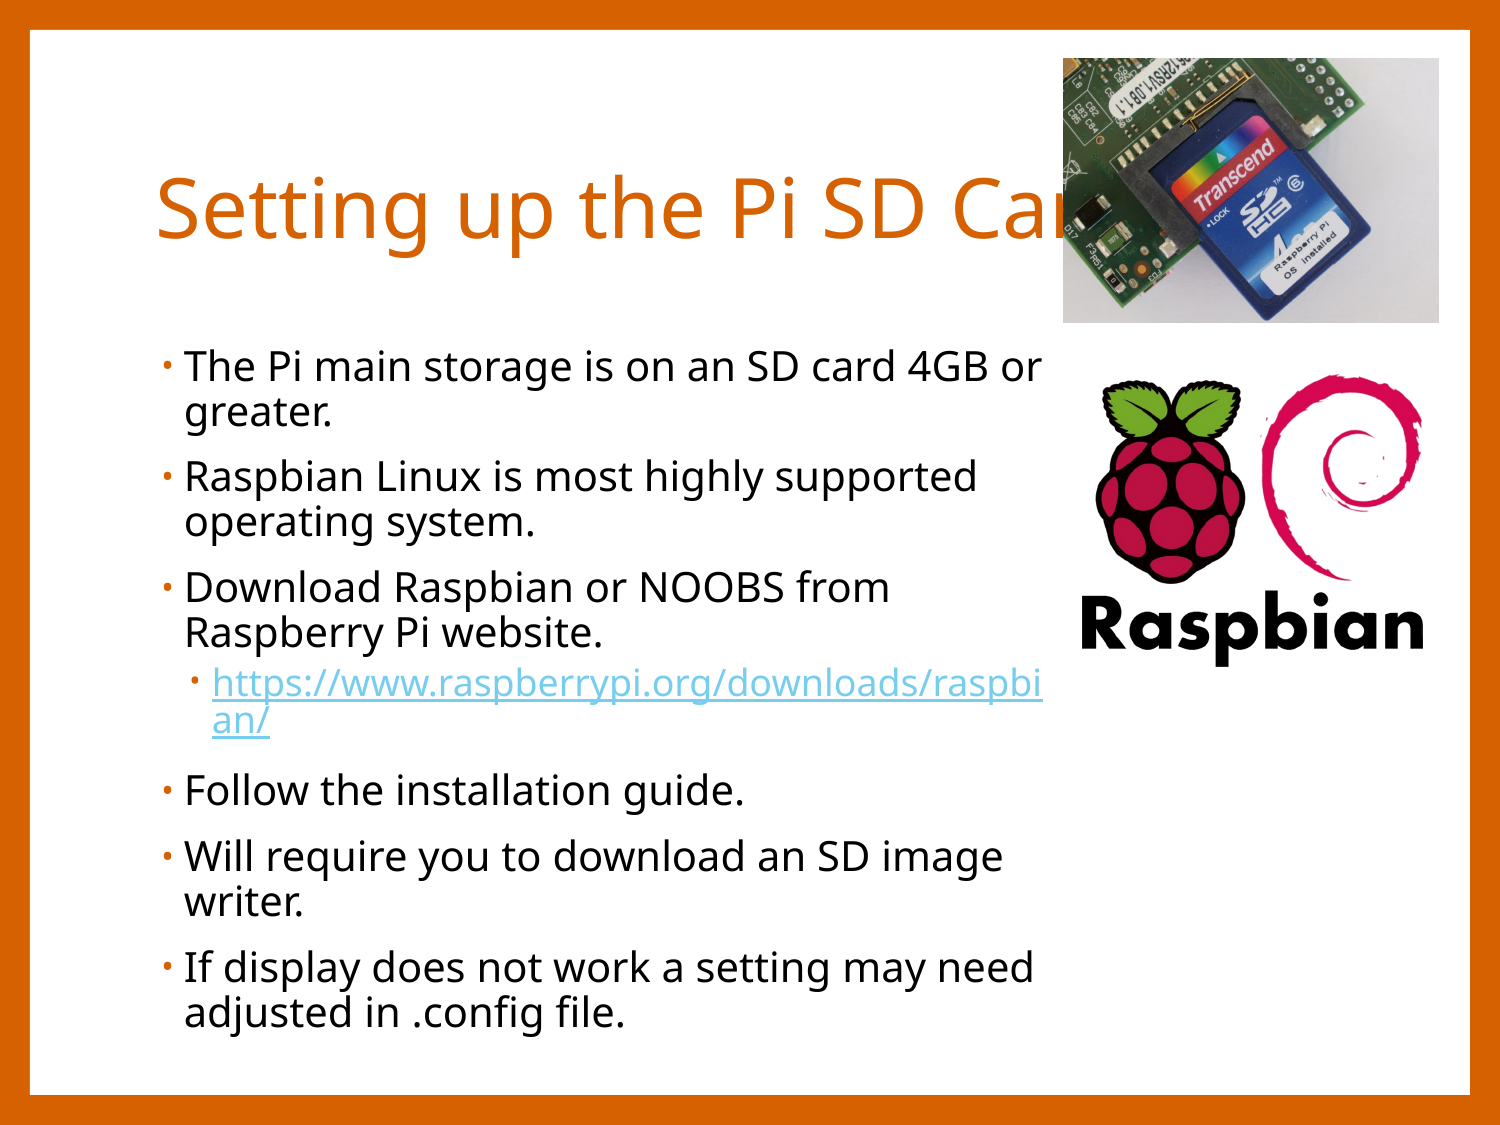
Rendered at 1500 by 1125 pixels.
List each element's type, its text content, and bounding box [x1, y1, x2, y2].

title Setting up the Pi SD Card [140, 99, 1057, 323]
picture [1063, 58, 1439, 323]
list The Pi main storage is on an SD card 4GB or greater. Raspbian Linux is most highly supported operating system. Download Raspbian or NOOBS from Raspberry Pi website. https://www.raspberrypi.org/downloads/raspbian/ Follow the installation guide. Will require you to download an SD image writer. If display does not work a setting may need adjusted in .config file. [140, 337, 1072, 1000]
picture [1071, 363, 1439, 674]
